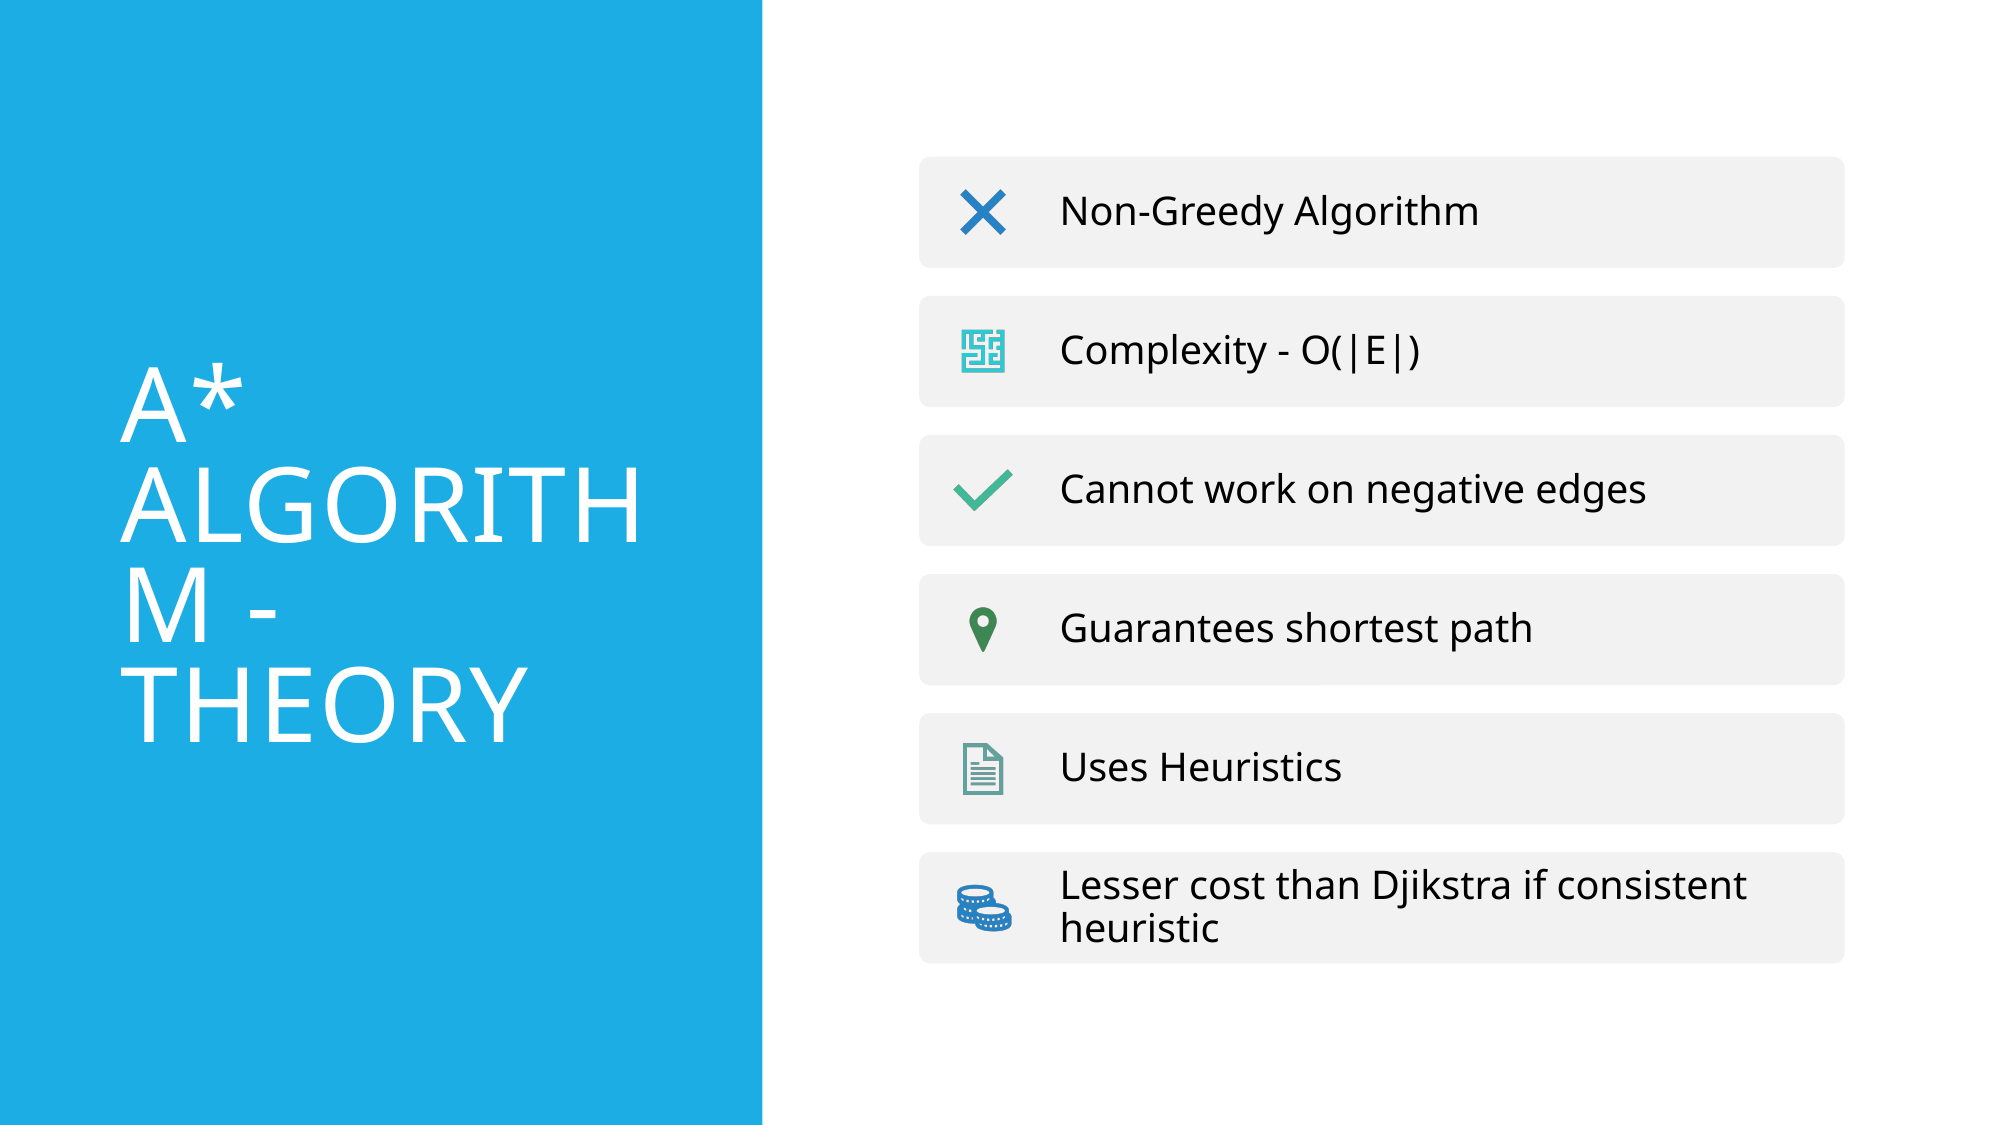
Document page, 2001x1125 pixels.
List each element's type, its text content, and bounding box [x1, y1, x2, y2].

text_box [0, 0, 764, 1125]
title A* ALGORITHM -THEORY [105, 105, 666, 1020]
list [918, 156, 1845, 964]
